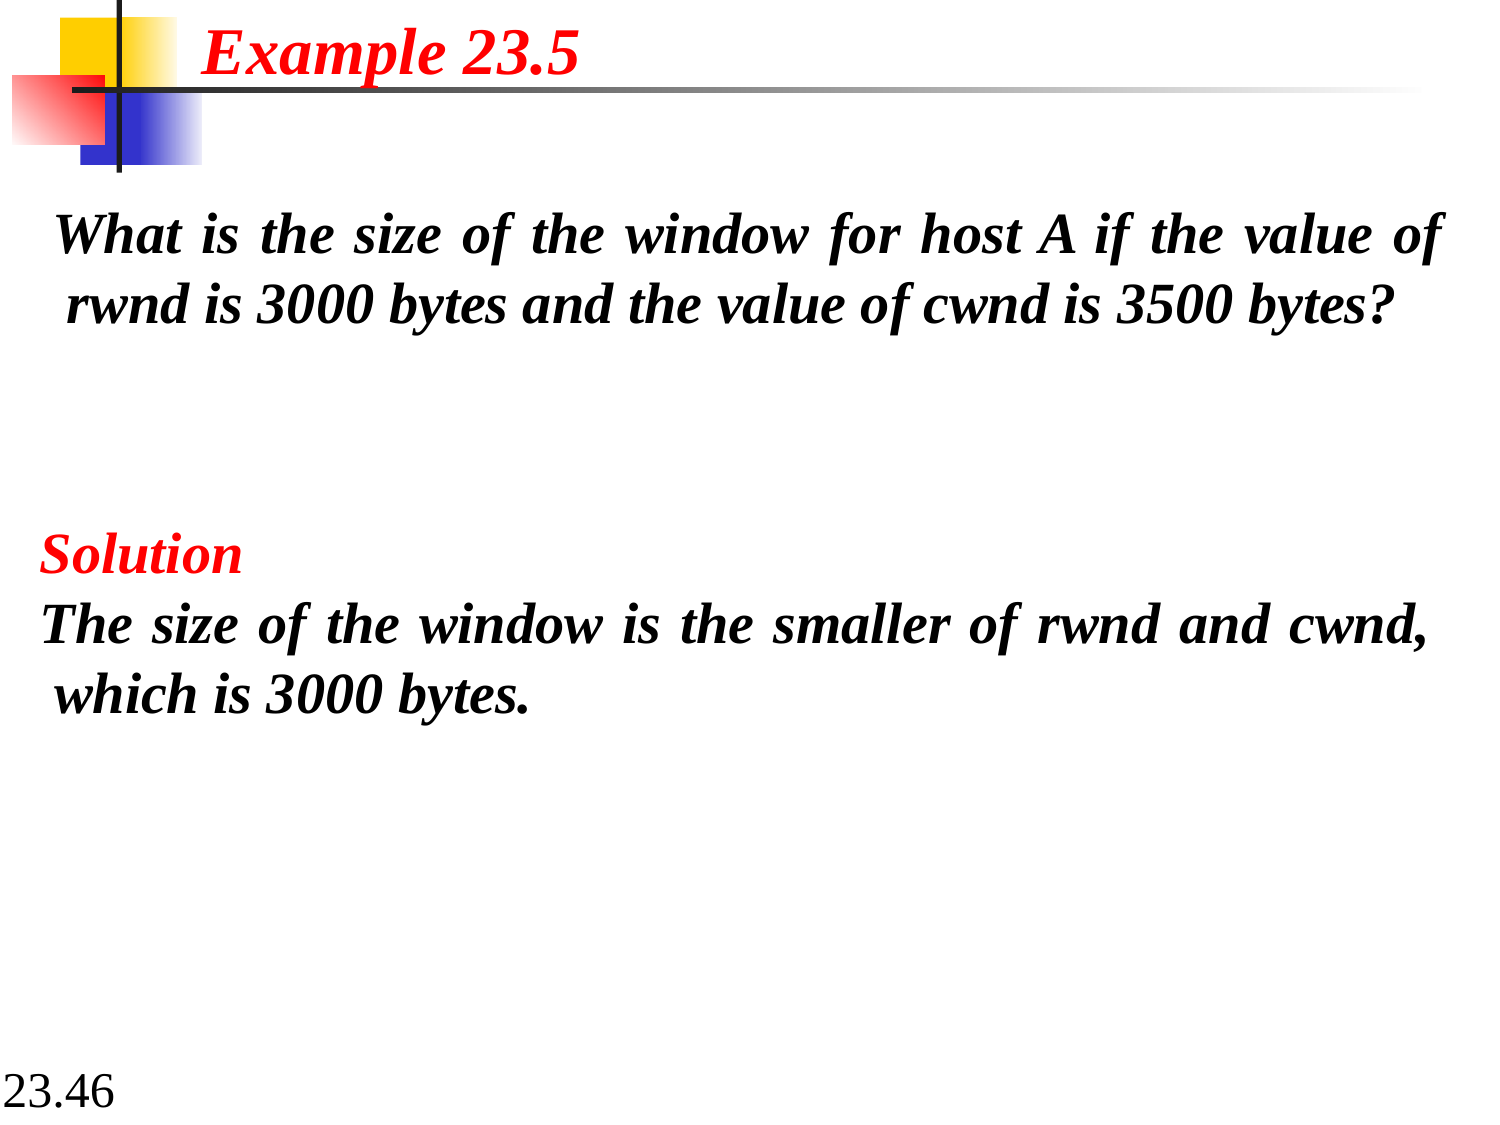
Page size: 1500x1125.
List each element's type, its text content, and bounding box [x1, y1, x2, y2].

picture [12, 17, 199, 165]
title Example 23.5 [199, 5, 583, 196]
slide_number 23.46 [0, 1060, 122, 1125]
picture [583, 87, 1422, 93]
text_box What is the size of the window for host A if the value of rwnd is 3000 bytes and the value of cwnd is 3500 bytes? Solution The size of the window is the smaller of rwnd and cwnd, which is 3000 bytes. [37, 193, 1448, 725]
